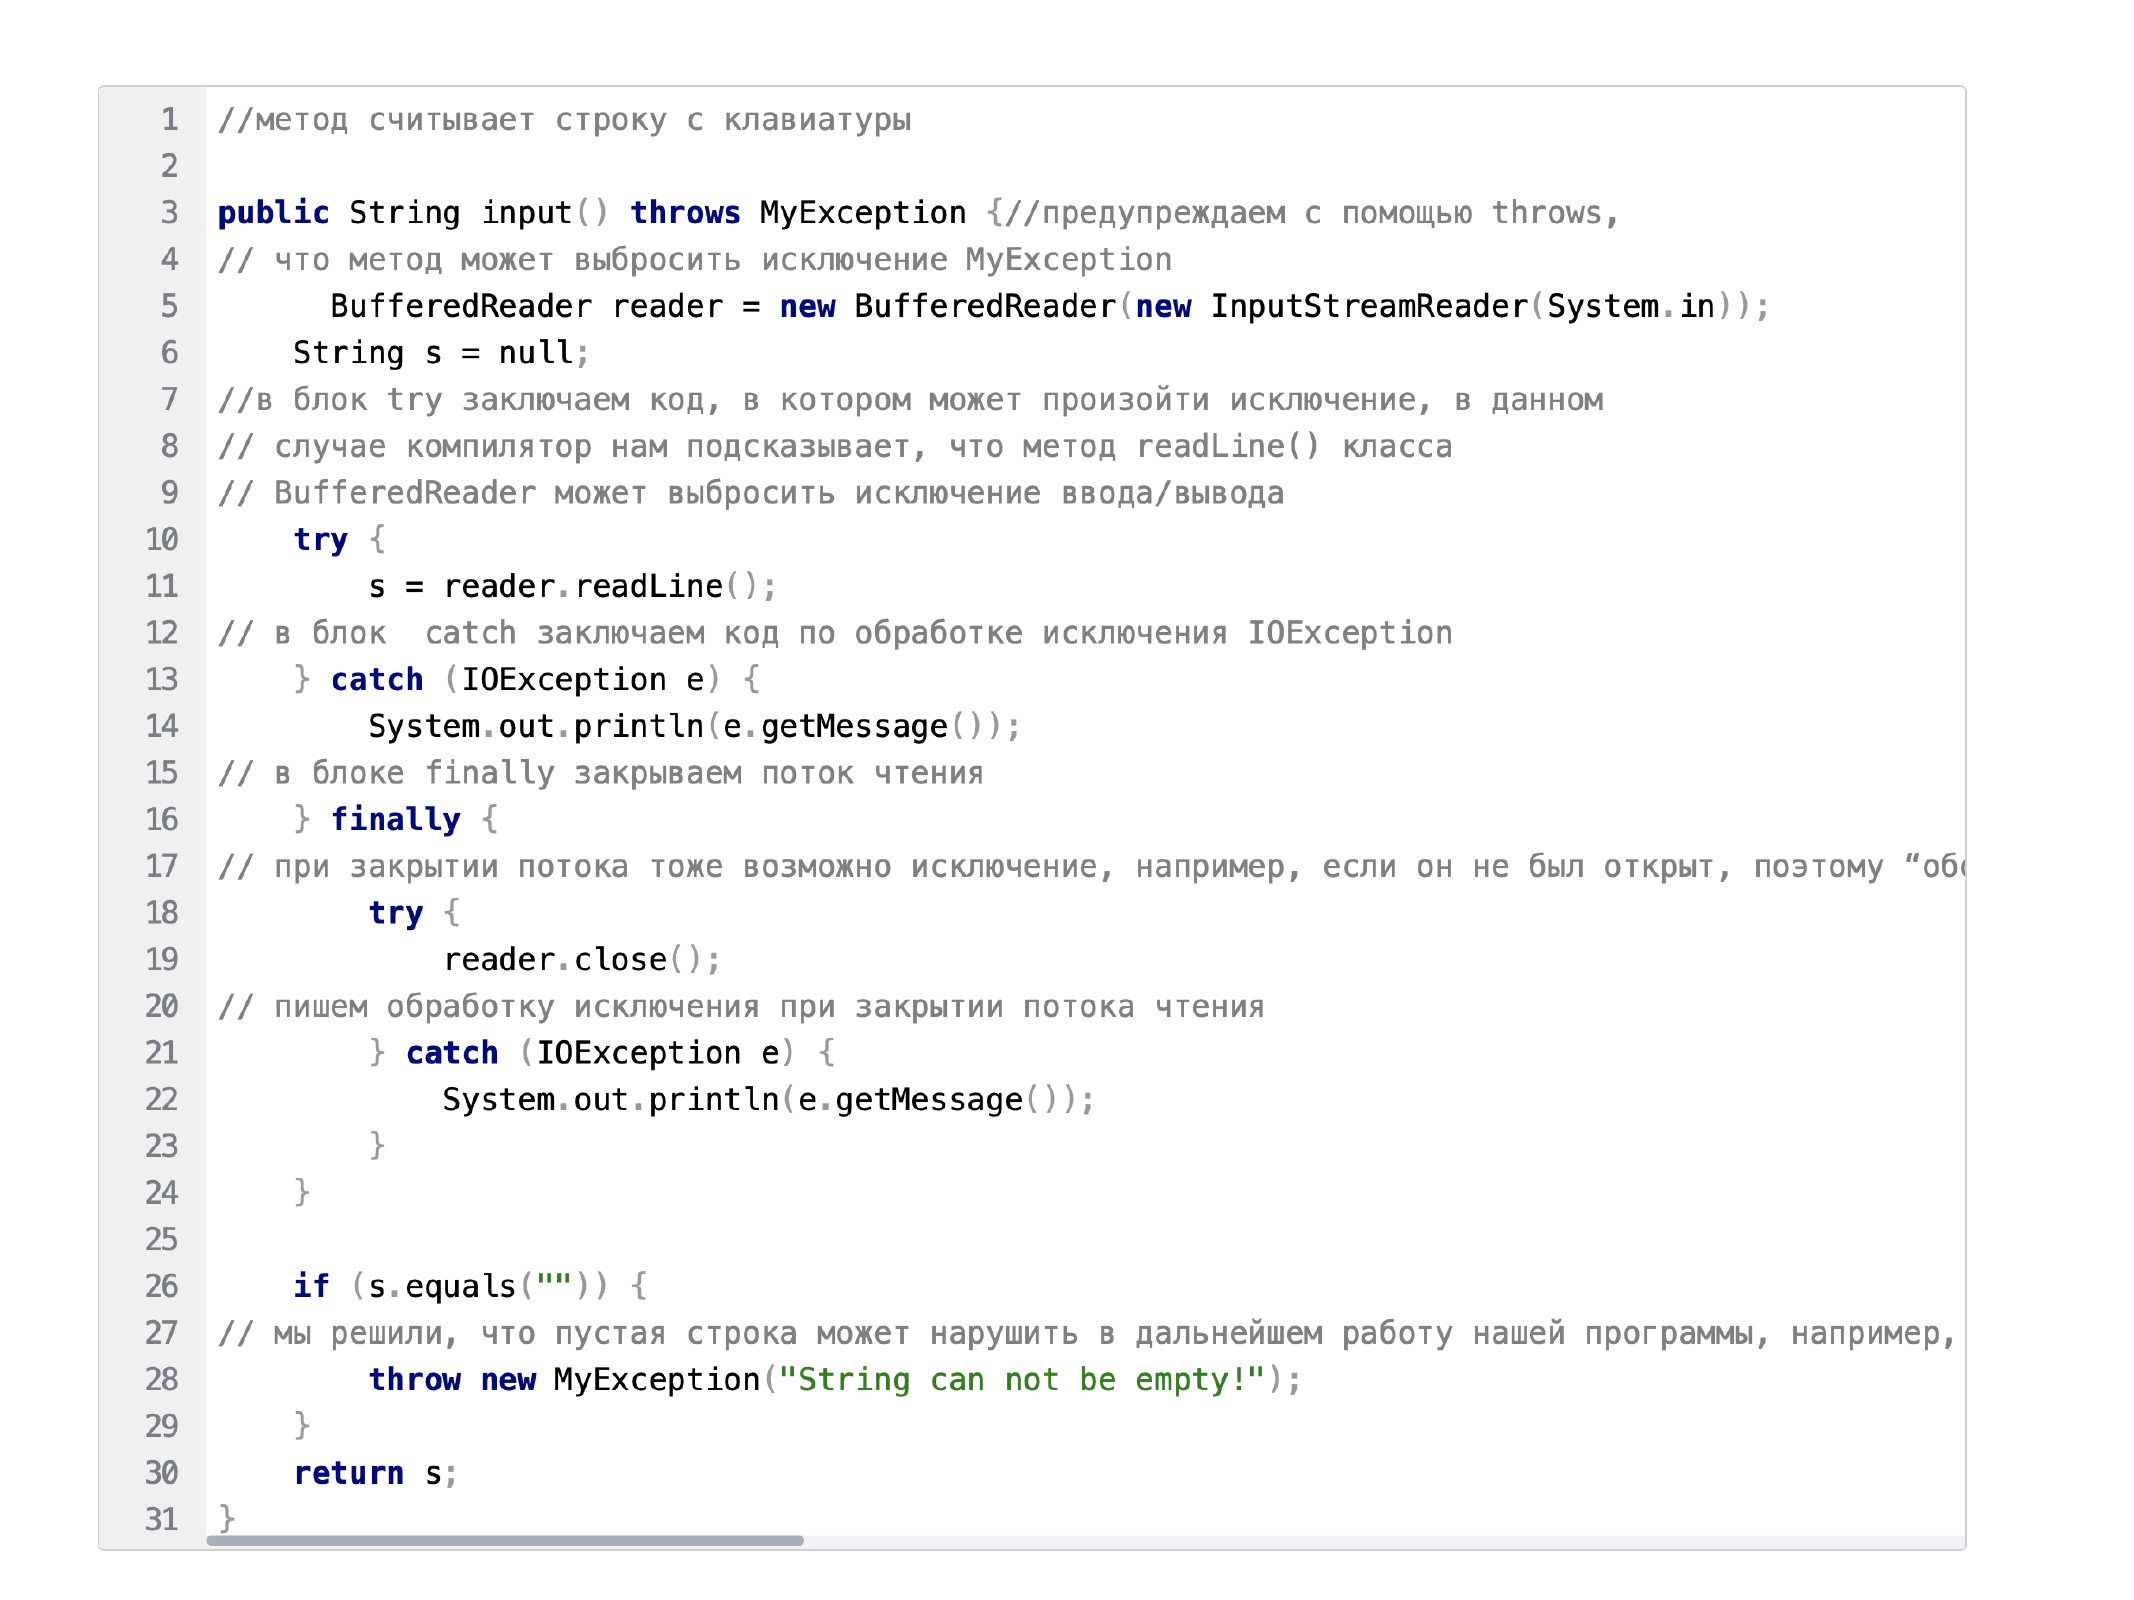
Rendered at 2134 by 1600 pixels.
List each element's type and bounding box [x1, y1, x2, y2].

picture [92, 76, 1977, 1561]
